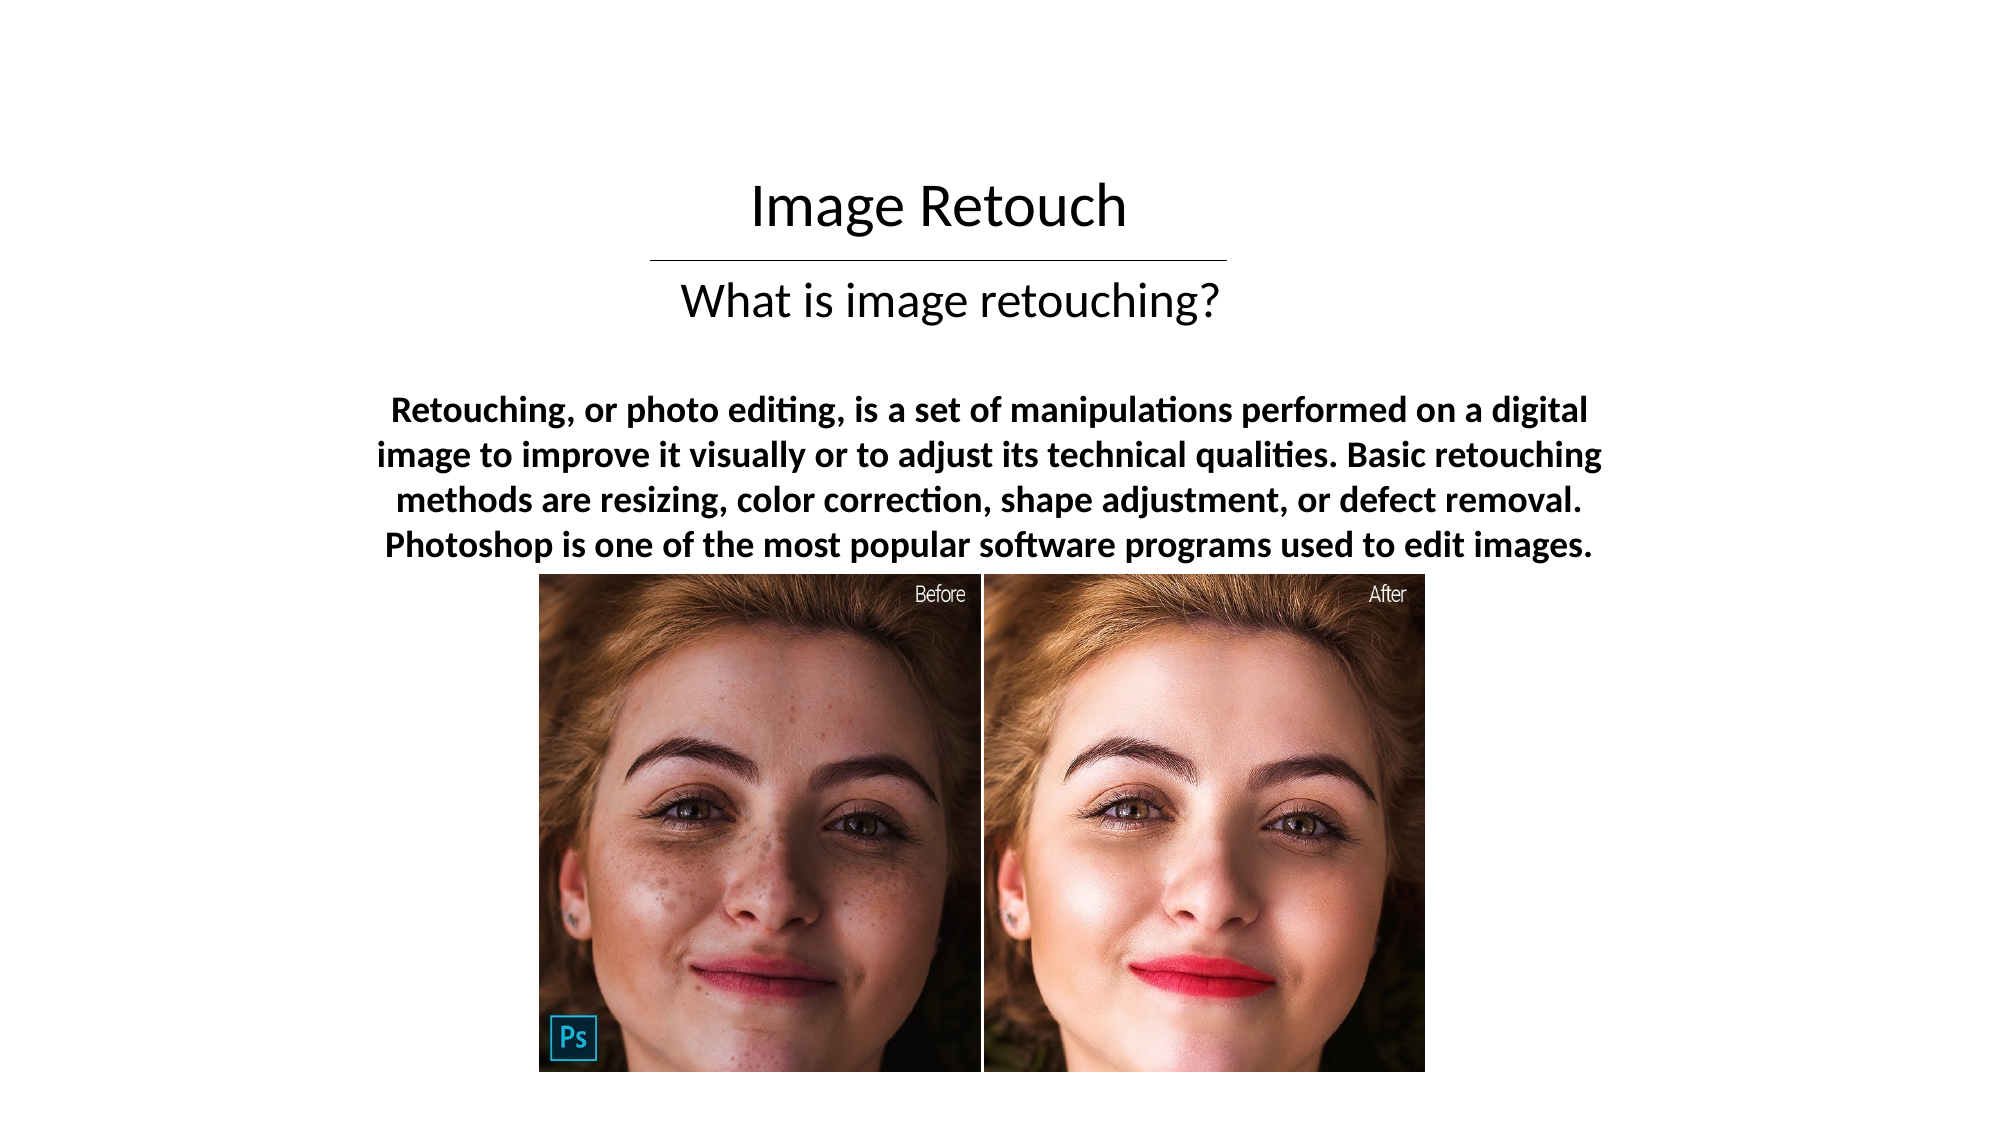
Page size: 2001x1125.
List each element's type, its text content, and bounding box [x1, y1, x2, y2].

text_box Image Retouch [455, 157, 1425, 247]
text_box Retouching, or photo editing, is a set of manipulations performed on a digital image to improve it visually or to adjust its technical qualities. Basic retouching methods are resizing, color correction, shape adjustment, or defect removal. Photoshop is one of the most popular software programs used to edit images. [326, 377, 1654, 573]
text_box What is image retouching? [554, 260, 1348, 335]
picture [539, 574, 1425, 1072]
